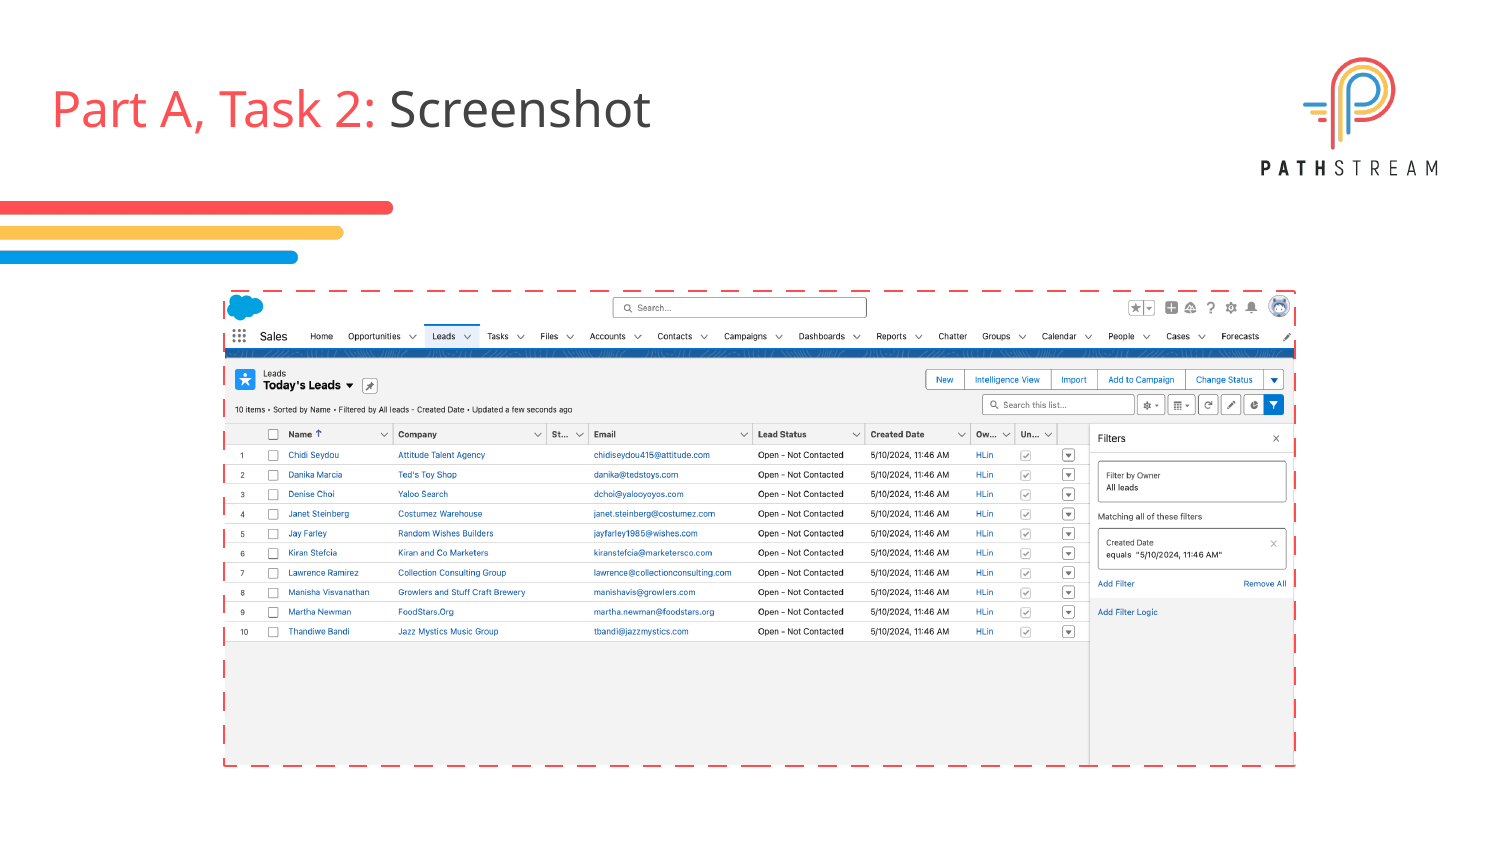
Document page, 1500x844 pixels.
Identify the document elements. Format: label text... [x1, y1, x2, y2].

title Part A, Task 2: Screenshot [36, 62, 1067, 170]
picture [224, 292, 1294, 765]
picture [0, 201, 393, 264]
picture [1135, 0, 1500, 242]
